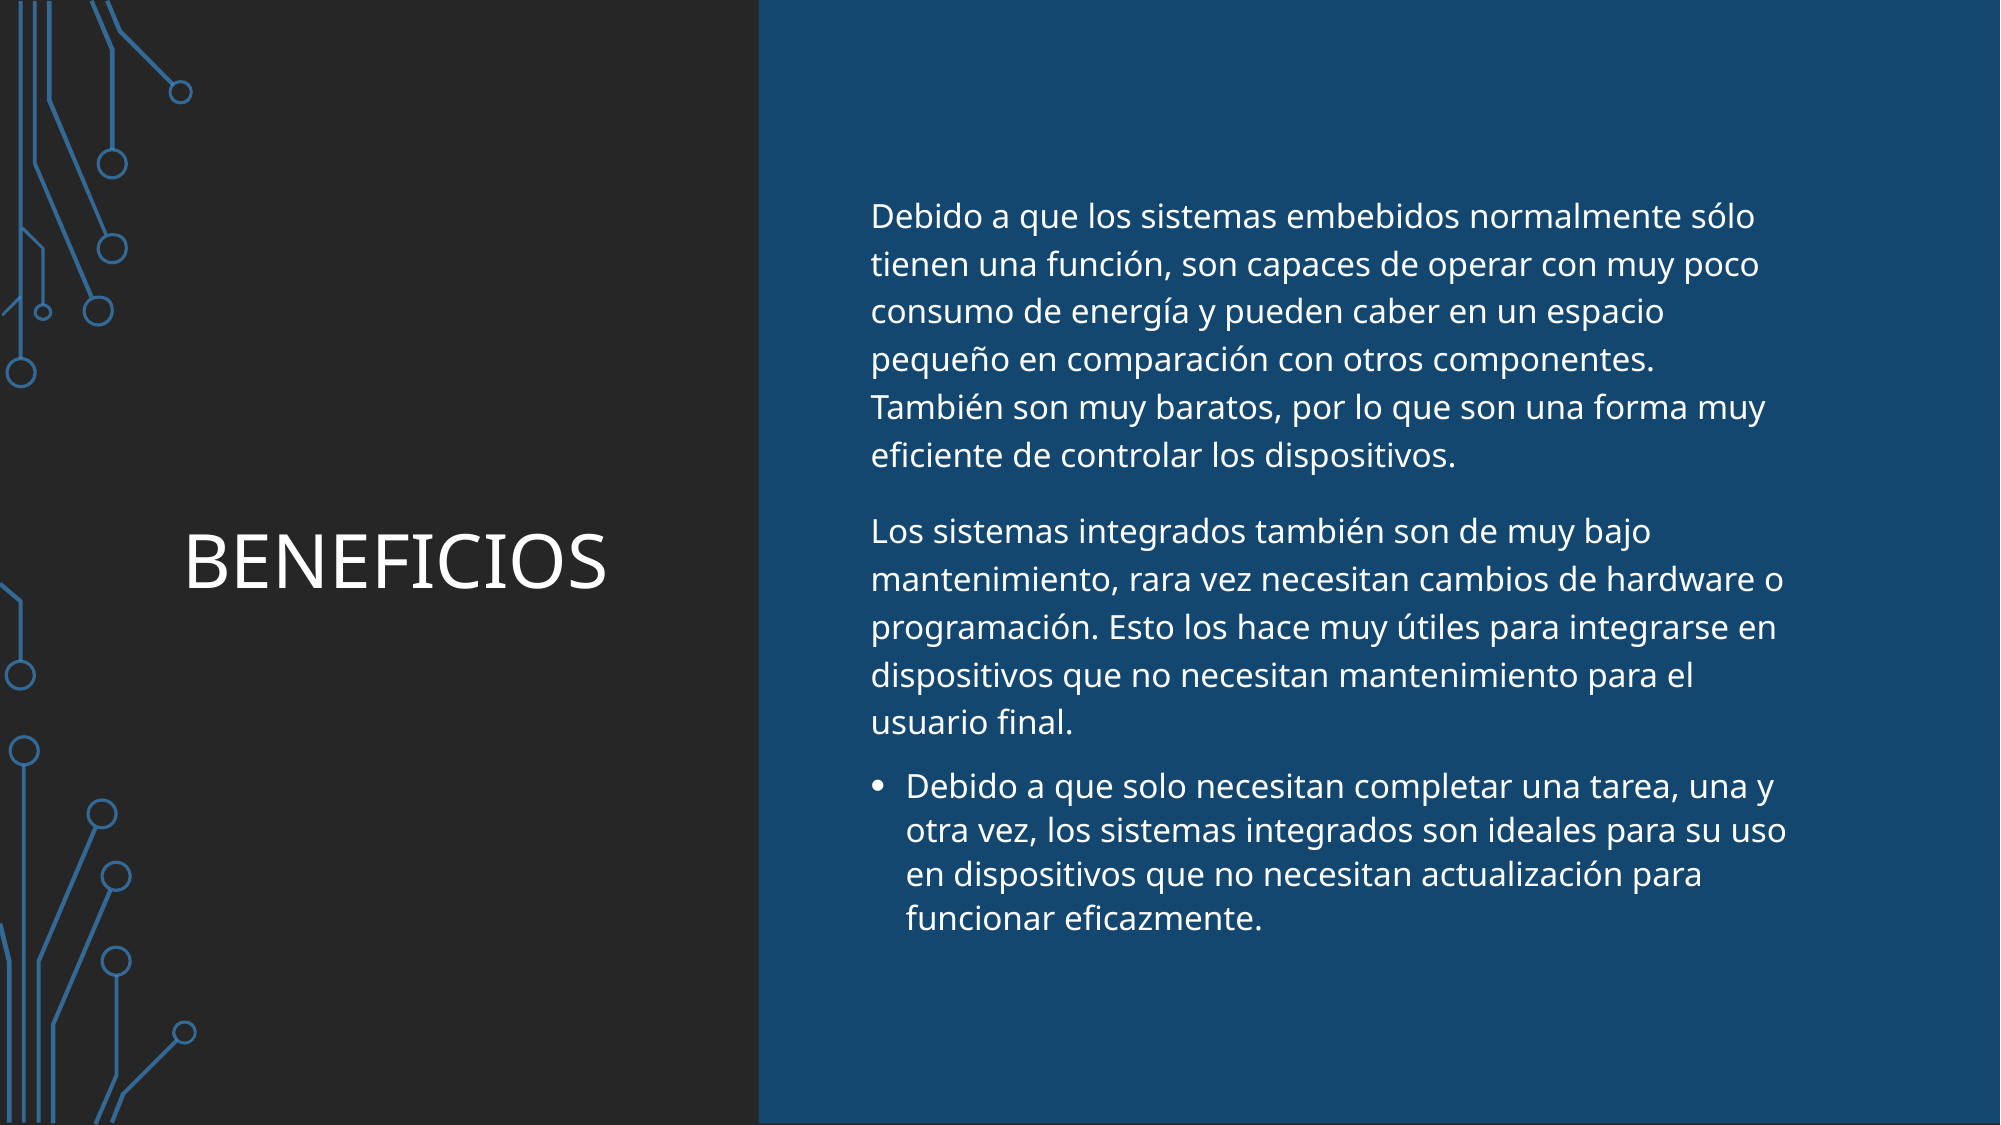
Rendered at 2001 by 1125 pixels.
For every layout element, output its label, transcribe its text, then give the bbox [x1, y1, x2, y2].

text_box [758, 0, 2000, 1124]
text_box [199, 0, 2000, 1125]
title Beneficios [199, 179, 670, 950]
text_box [0, 0, 199, 1125]
list Debido a que los sistemas embebidos normalmente sólo tienen una función, son capaces de operar con muy poco consumo de energía y pueden caber en un espacio pequeño en comparación con otros componentes. También son muy baratos, por lo que son una forma muy eficiente de controlar los dispositivos. Los sistemas integrados también son de muy bajo mantenimiento, rara vez necesitan cambios de hardware o programación. Esto los hace muy útiles para integrarse en dispositivos que no necesitan mantenimiento para el usuario final. Debido a que solo necesitan completar una tarea, una y otra vez, los sistemas integrados son ideales para su uso en dispositivos que no necesitan actualización para funcionar eficazmente. [855, 179, 1813, 950]
